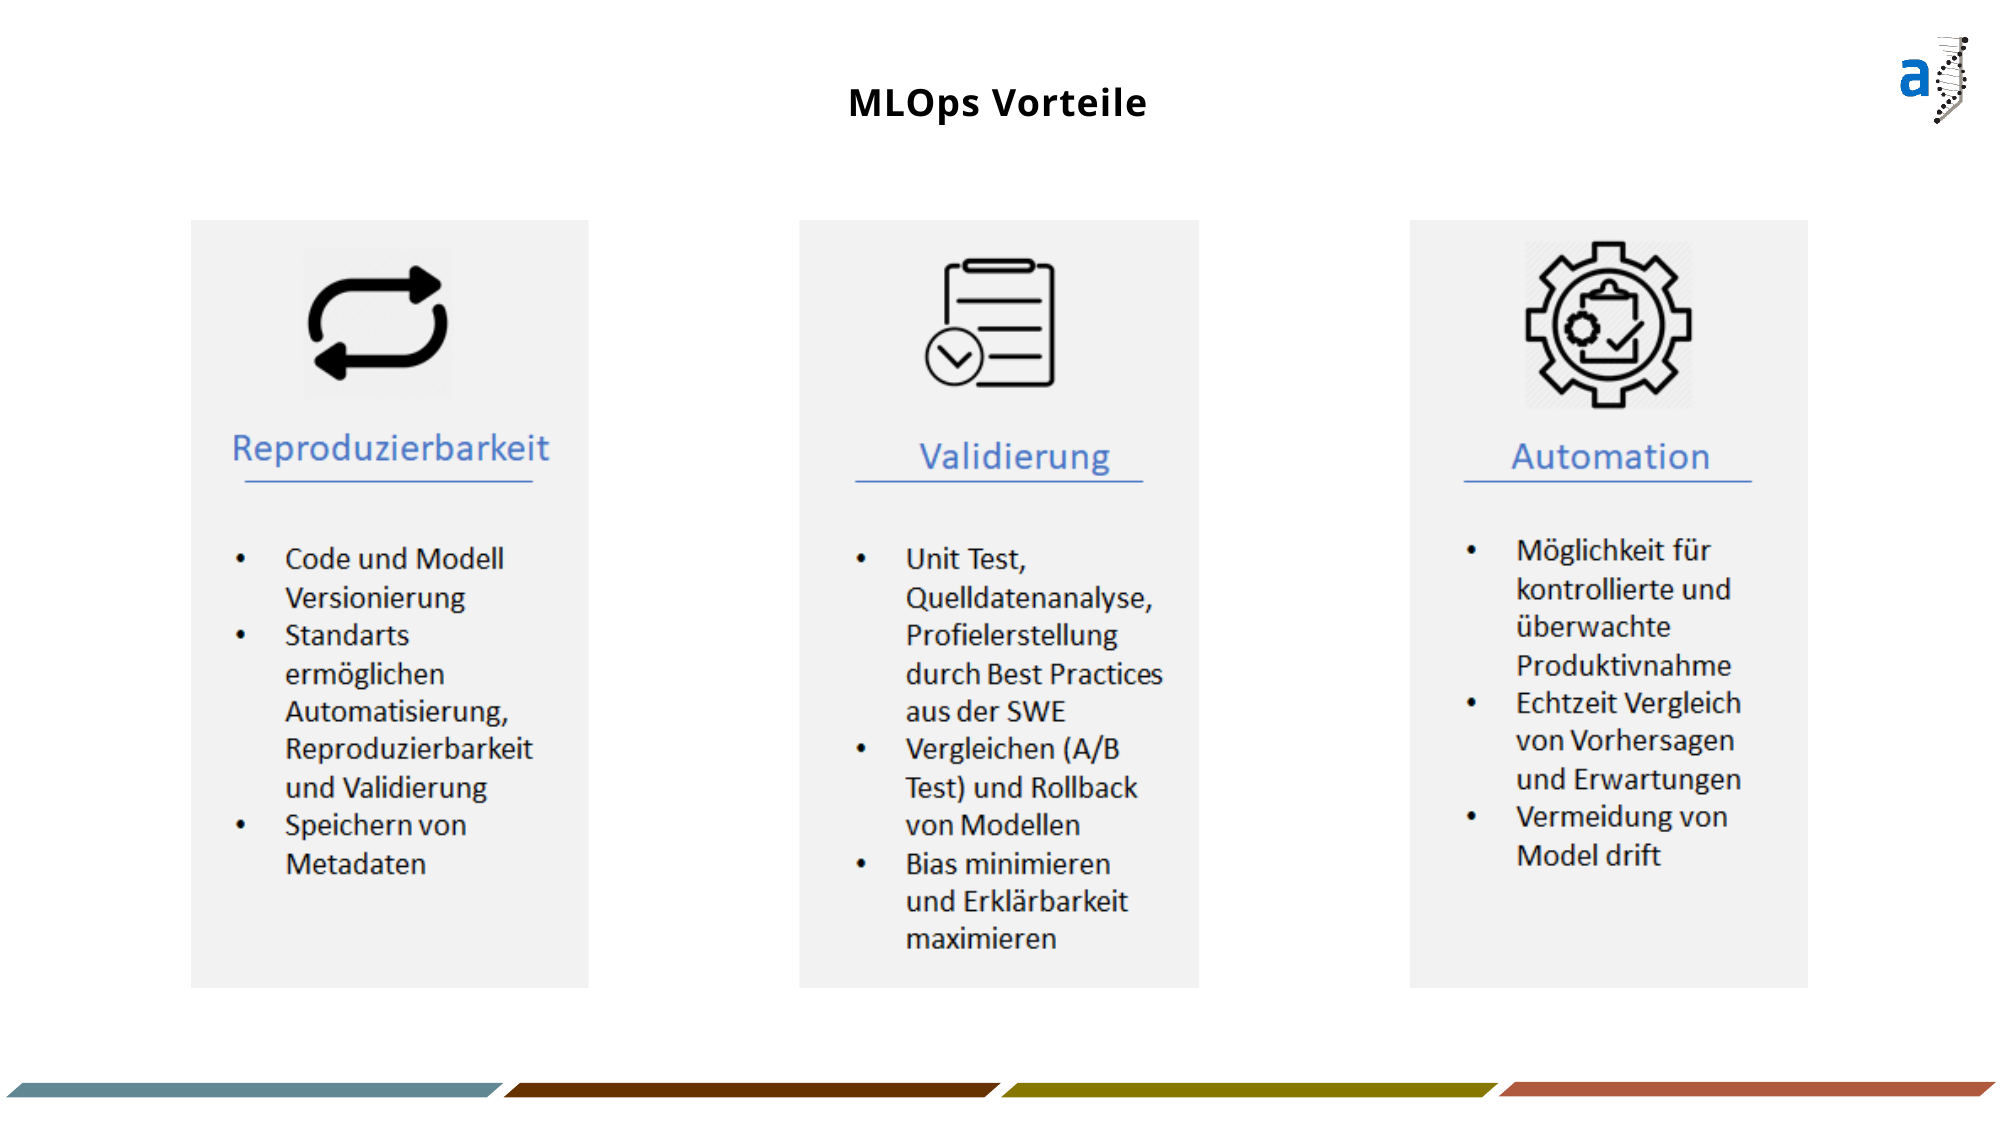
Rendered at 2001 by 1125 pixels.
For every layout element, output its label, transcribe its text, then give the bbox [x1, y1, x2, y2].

picture [190, 220, 1808, 989]
title MLOps Vorteile [125, 2, 1871, 196]
picture [1871, 16, 2001, 138]
